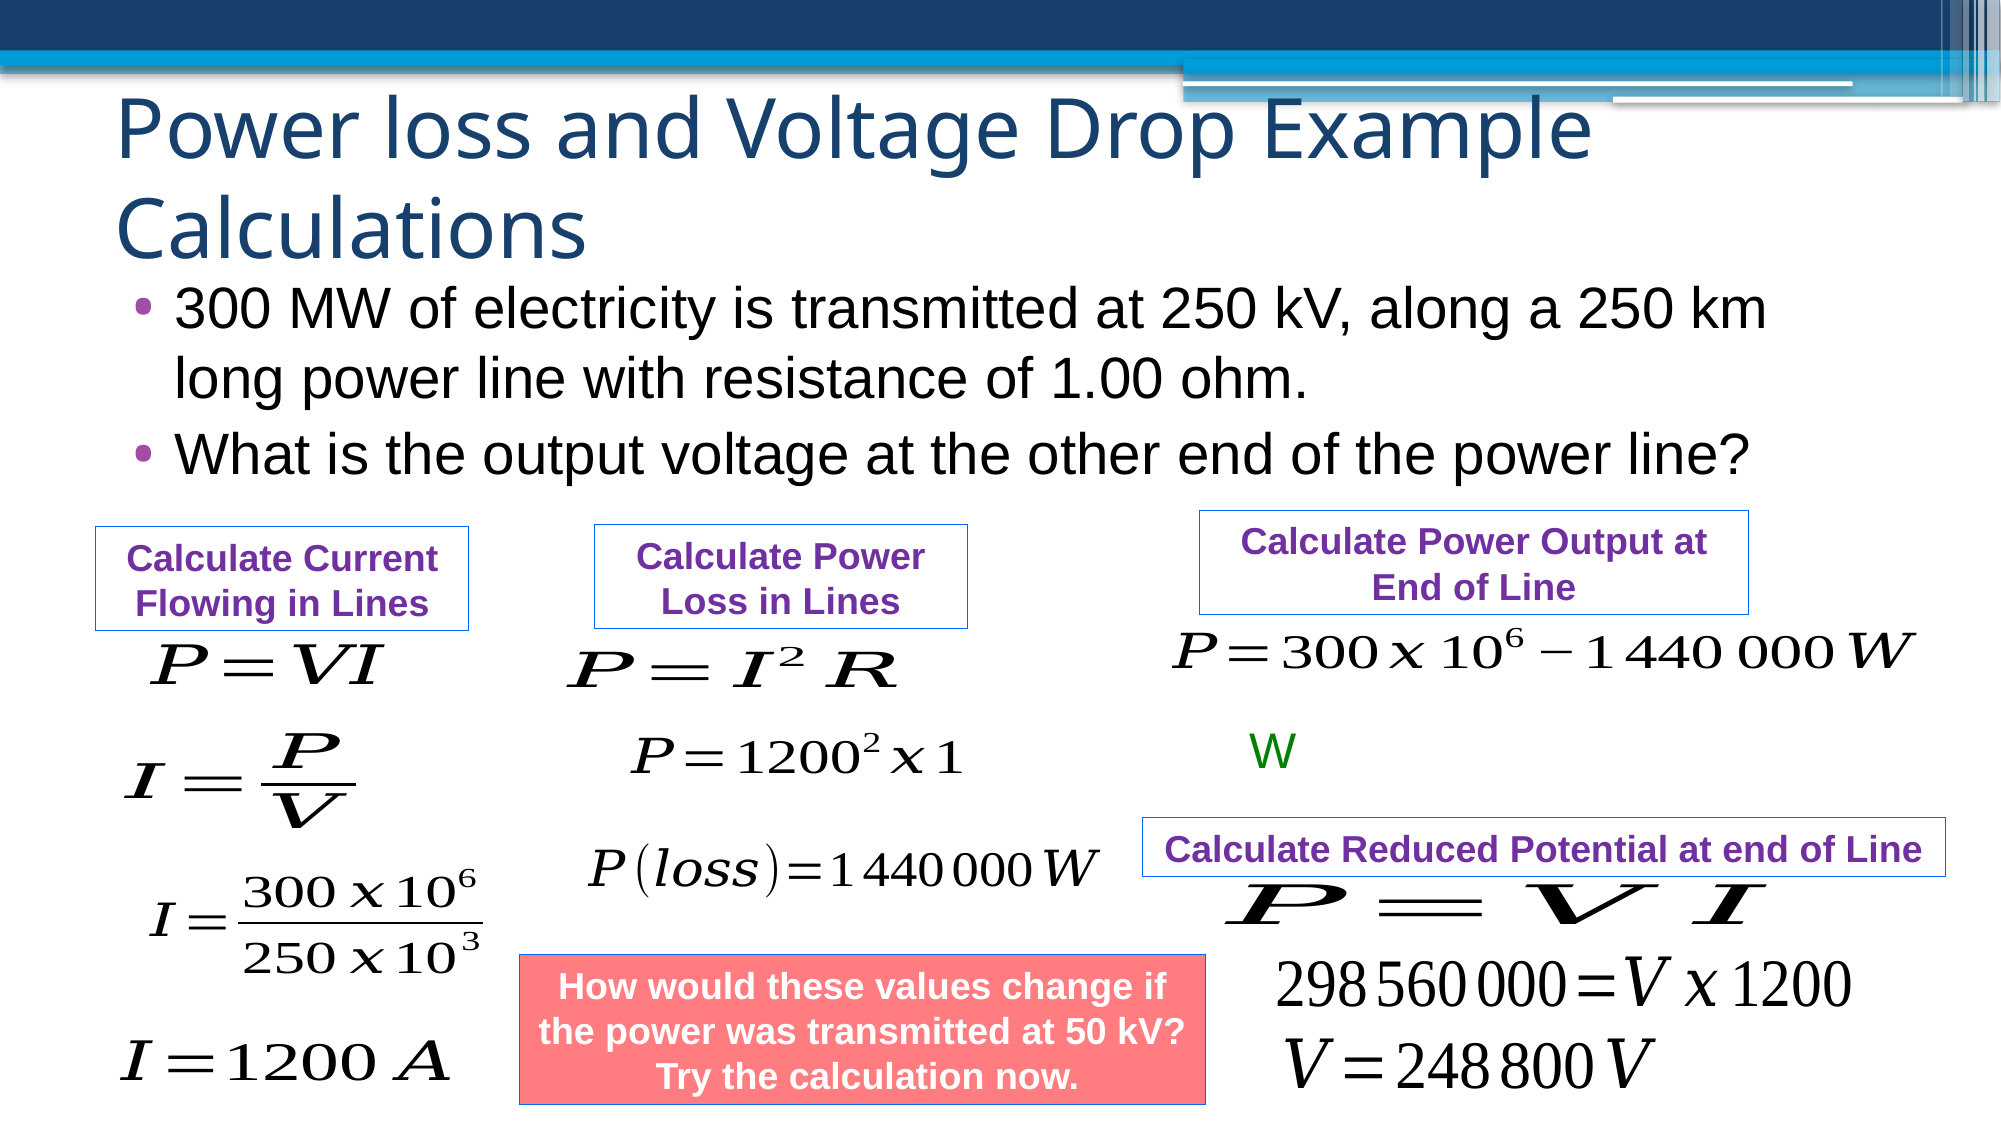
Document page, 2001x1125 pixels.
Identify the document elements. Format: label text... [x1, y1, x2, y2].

title Power loss and Voltage Drop Example Calculations [99, 87, 1900, 263]
text_box Calculate Power Loss in Lines [594, 524, 968, 629]
text_box Calculate Current Flowing in Lines [95, 526, 469, 631]
text_box How would these values change if the power was transmitted at 50 kV? Try the calculation now. [519, 954, 1206, 1105]
text_box Calculate Power Output at End of Line [1199, 510, 1749, 615]
list 300 MW of electricity is transmitted at 250 kV, along a 250 km long power line with resistance of 1.00 ohm. What is the output voltage at the other end of the power line? [99, 263, 1900, 523]
text_box Calculate Reduced Potential at end of Line [1142, 817, 1946, 877]
